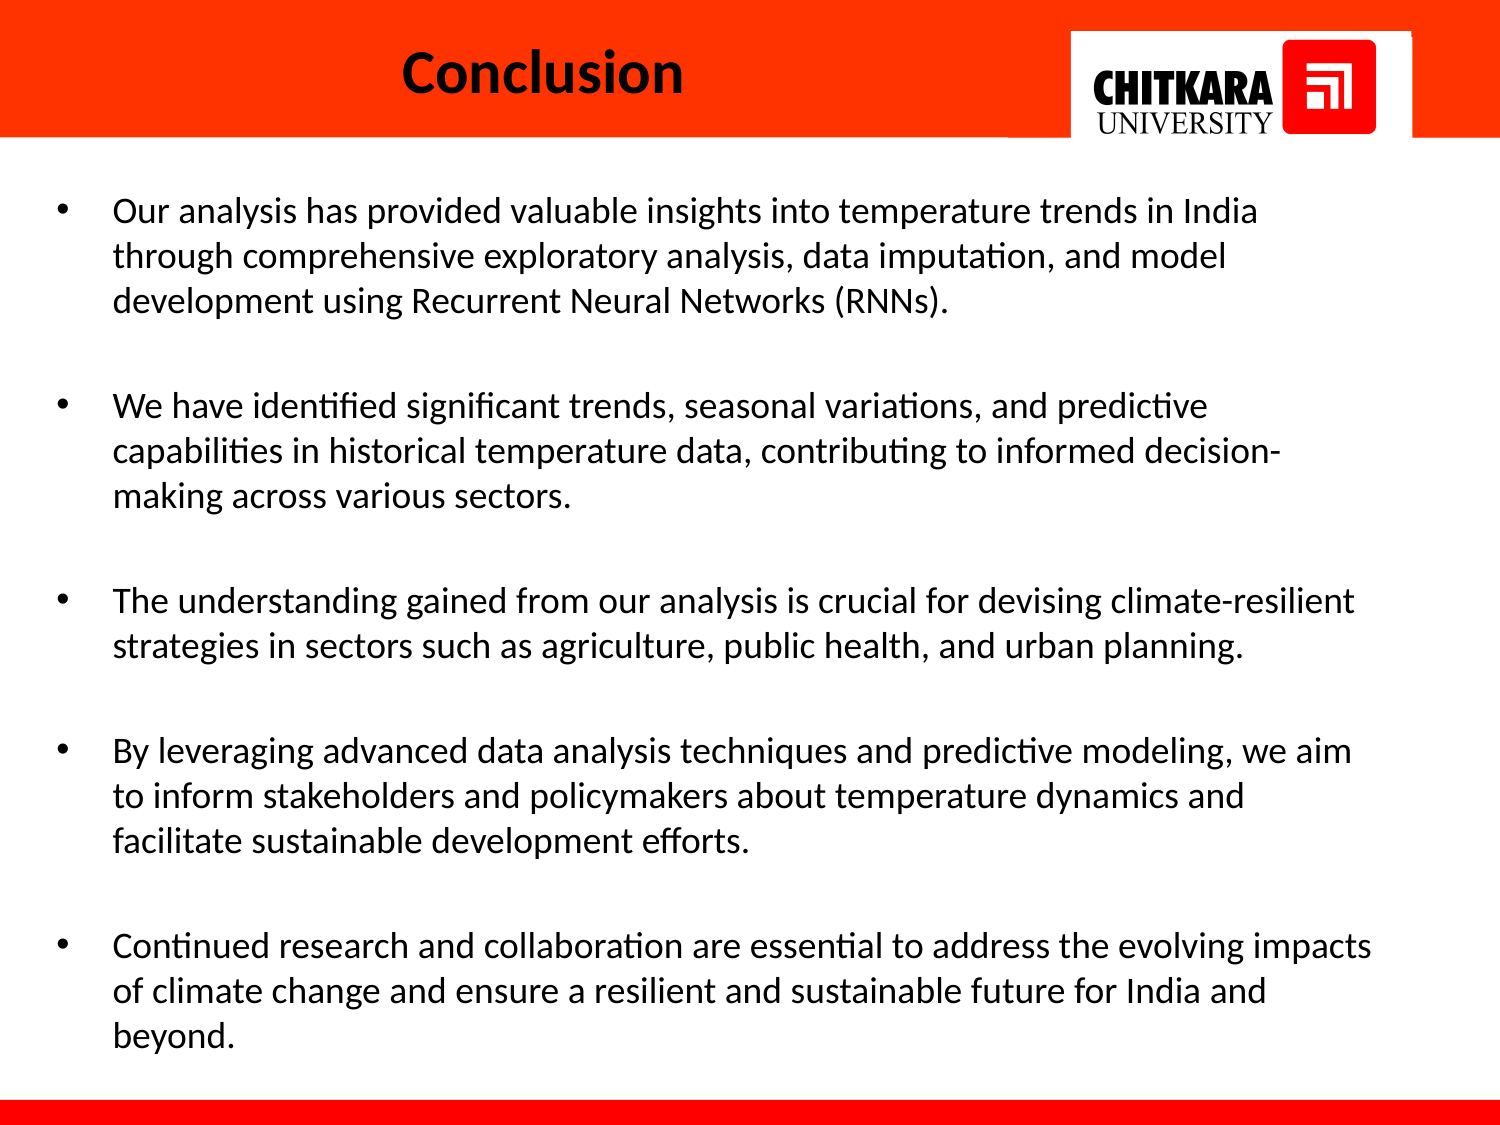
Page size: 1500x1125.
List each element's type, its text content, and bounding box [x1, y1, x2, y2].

list Our analysis has provided valuable insights into temperature trends in India through comprehensive exploratory analysis, data imputation, and model development using Recurrent Neural Networks (RNNs). We have identified significant trends, seasonal variations, and predictive capabilities in historical temperature data, contributing to informed decision-making across various sectors. The understanding gained from our analysis is crucial for devising climate-resilient strategies in sectors such as agriculture, public health, and urban planning. By leveraging advanced data analysis techniques and predictive modeling, we aim to inform stakeholders and policymakers about temperature dynamics and facilitate sustainable development efforts. Continued research and collaboration are essential to address the evolving impacts of climate change and ensure a resilient and sustainable future for India and beyond. [41, 178, 1392, 947]
picture [1301, 37, 1391, 138]
title Conclusion [237, 0, 1301, 138]
